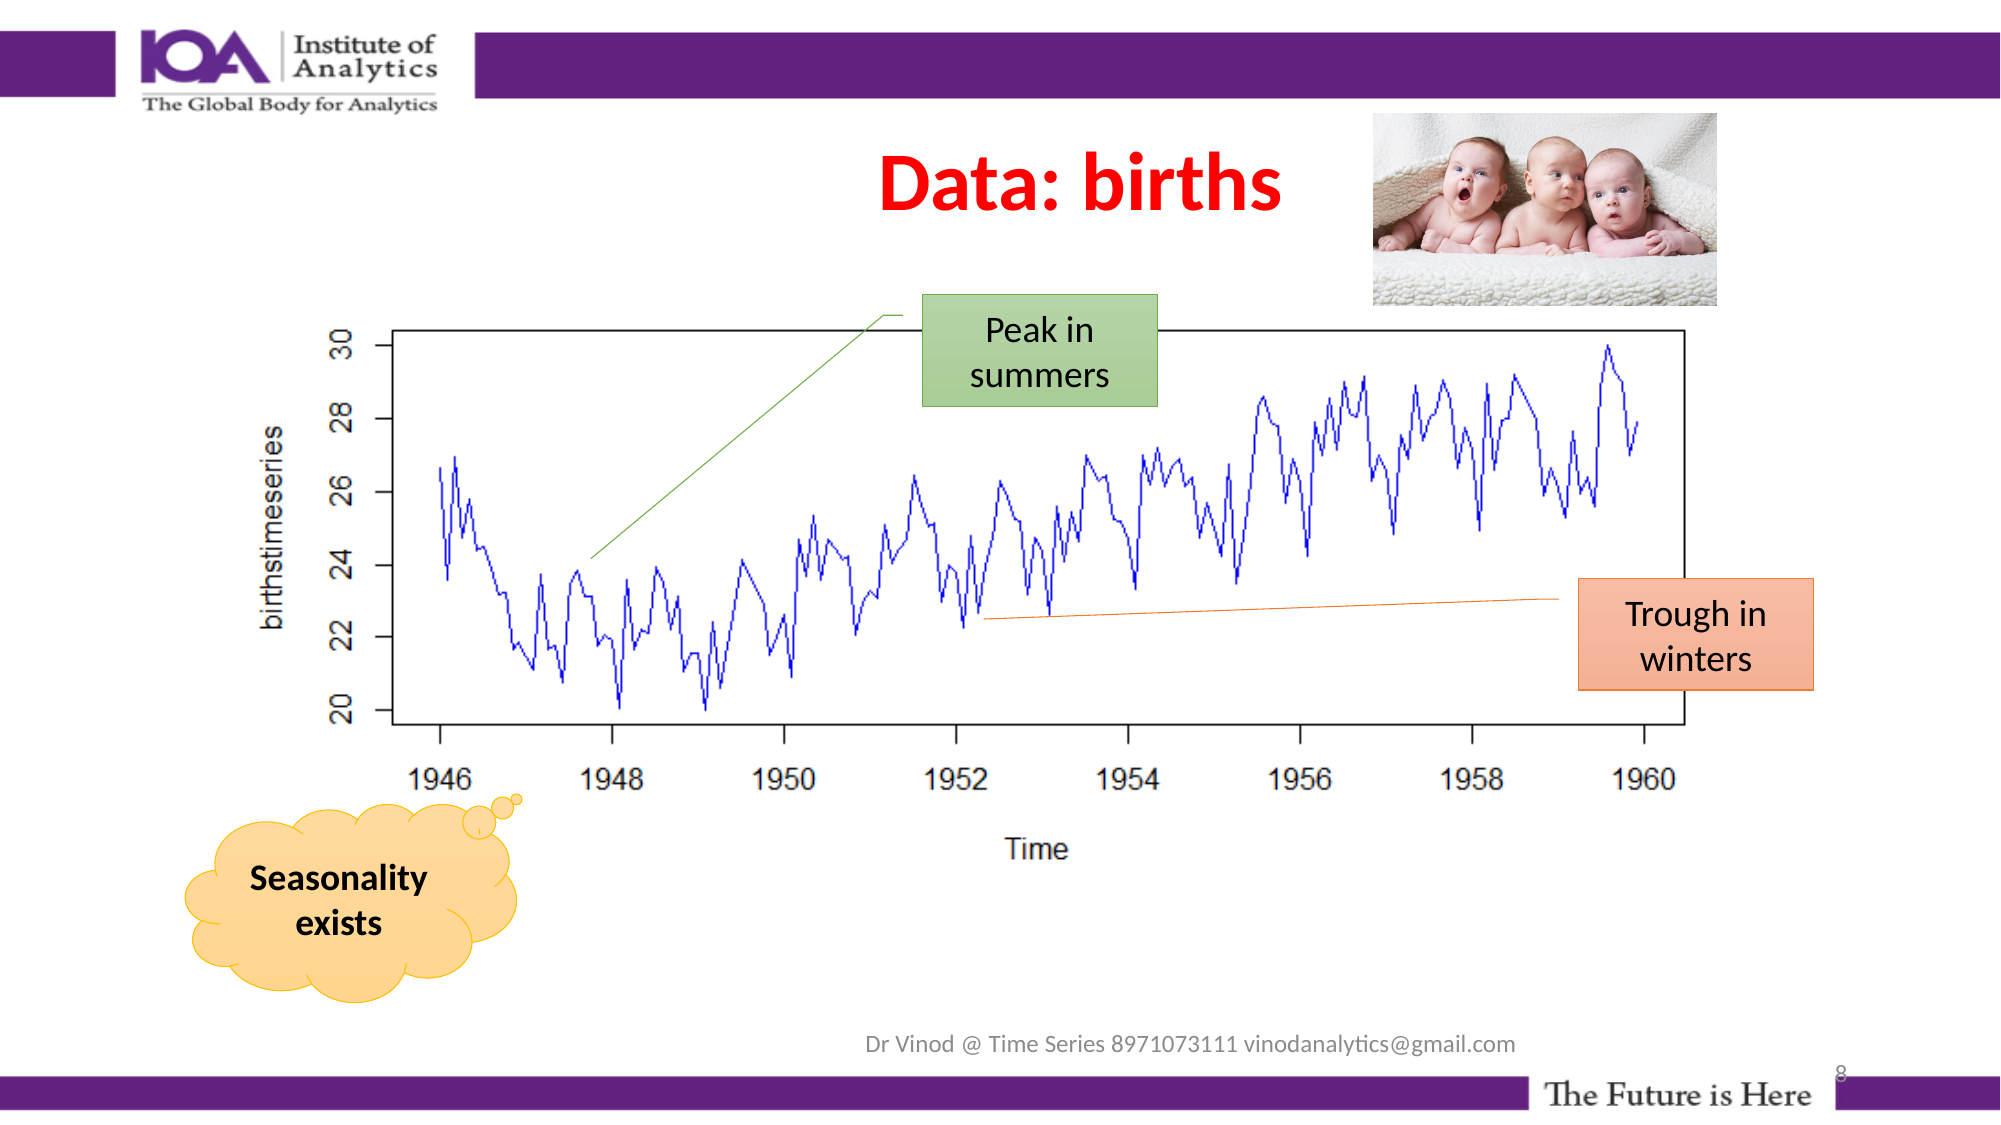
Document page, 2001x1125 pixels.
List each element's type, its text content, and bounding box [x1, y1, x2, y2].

text_box Seasonality exists [184, 823, 518, 1004]
subtitle Data: births [808, 130, 1353, 231]
slide_number 8 [1412, 1042, 1863, 1103]
picture [0, 0, 2001, 1125]
text_box Trough in winters [1717, 578, 1814, 691]
footer Dr Vinod @ Time Series 8971073111 vinodanalytics@gmail.com [634, 1012, 1749, 1073]
